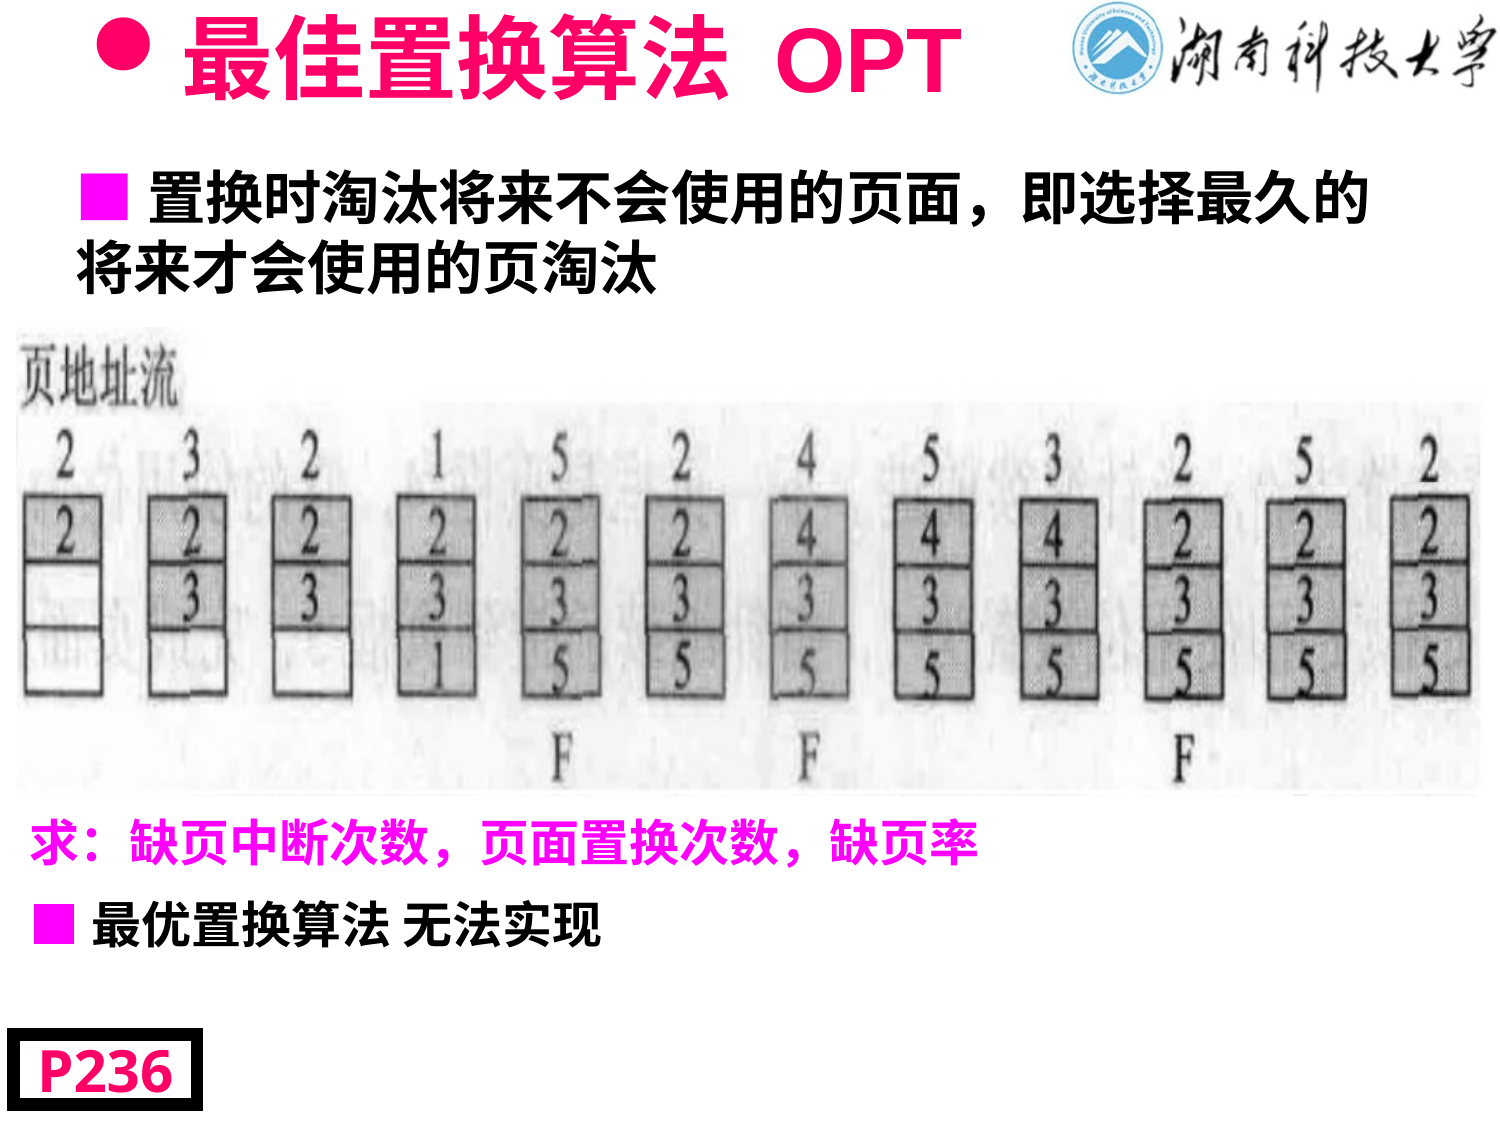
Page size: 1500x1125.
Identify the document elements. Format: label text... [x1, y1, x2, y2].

text_box ■最优置换算法 无法实现 [29, 893, 1165, 954]
title 最佳置换算法 OPT [74, 0, 1426, 112]
picture [16, 327, 1484, 798]
picture [1426, 0, 1500, 97]
text_box P236 [13, 1034, 198, 1105]
text_box ■置换时淘汰将来不会使用的页面，即选择最久的将来才会使用的页淘汰 [74, 160, 1410, 301]
text_box 求：缺页中断次数，页面置换次数，缺页率 [29, 799, 1070, 872]
